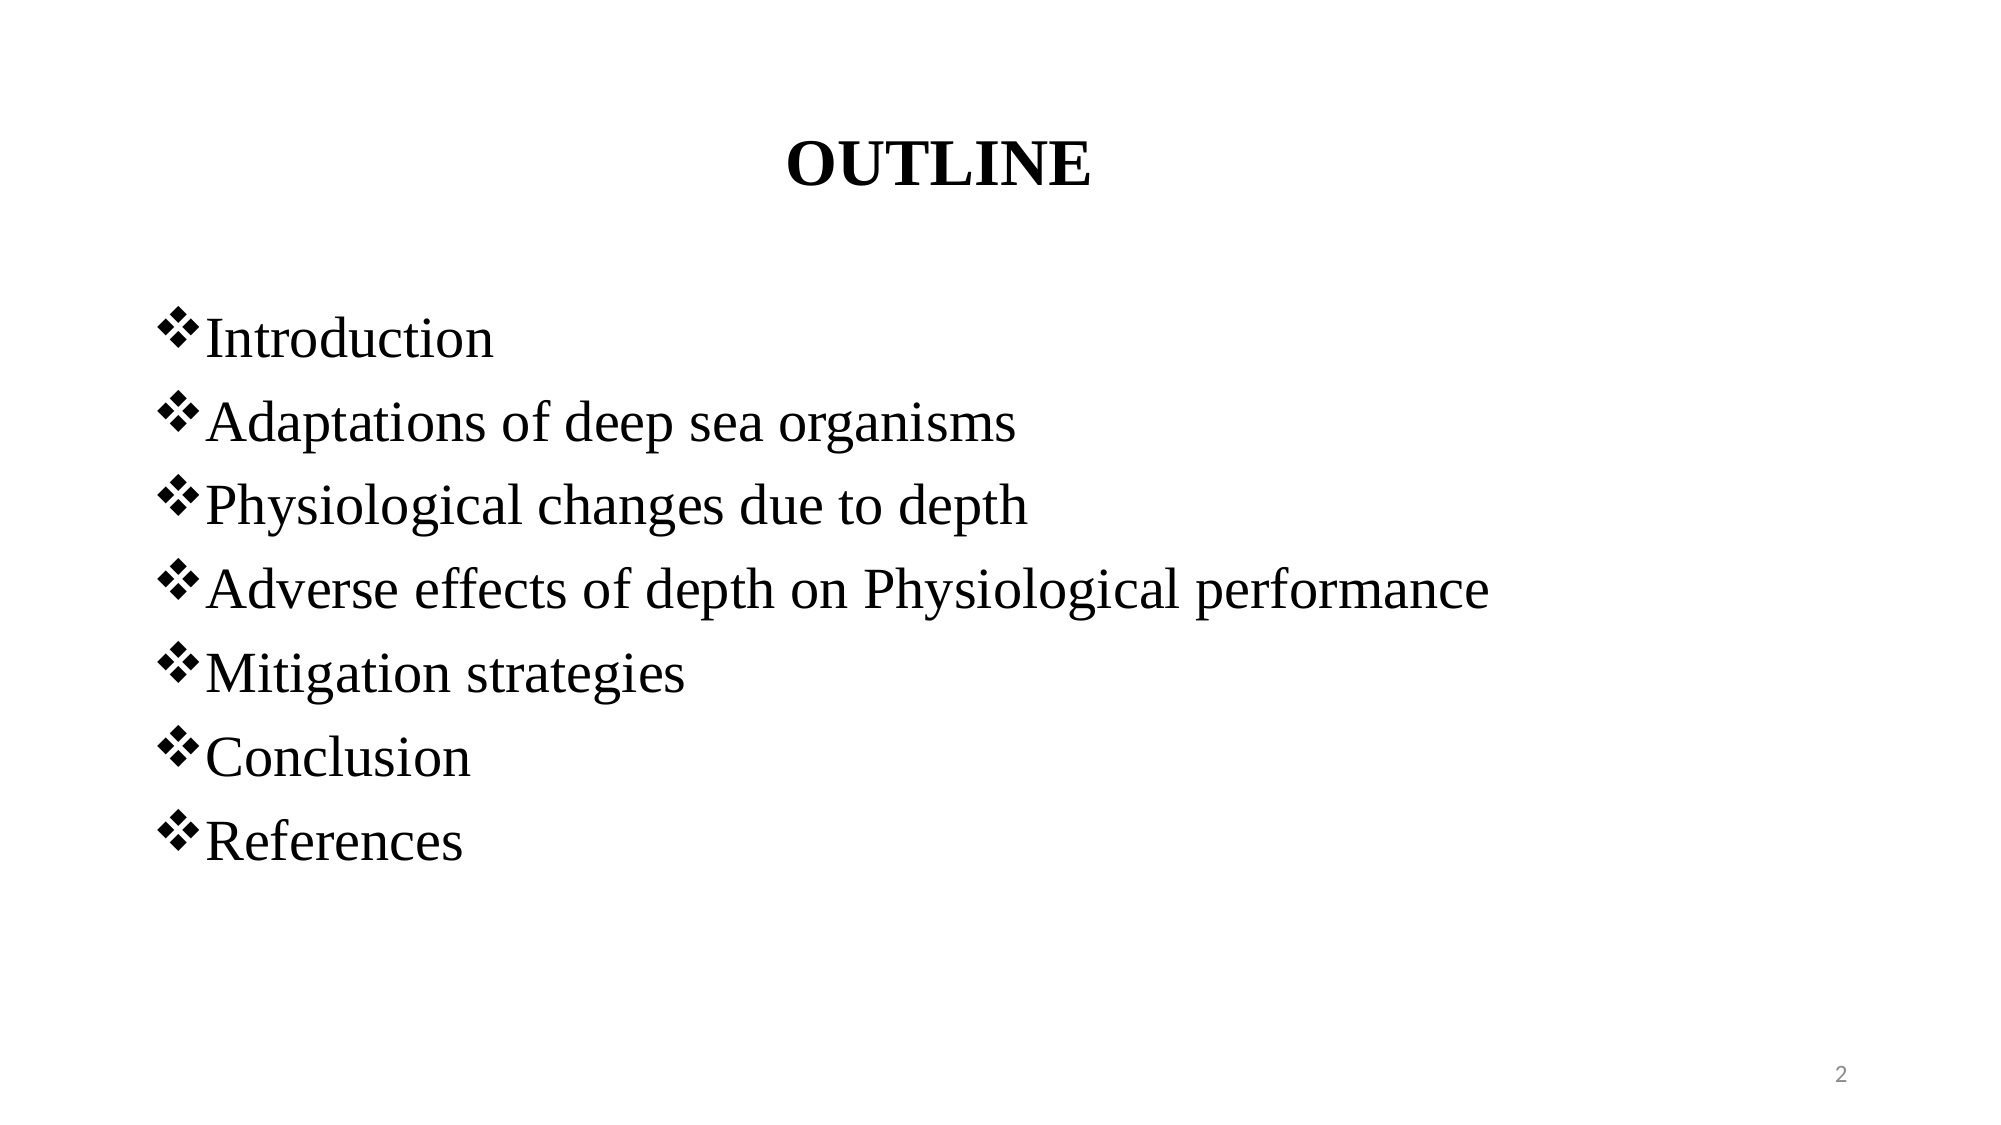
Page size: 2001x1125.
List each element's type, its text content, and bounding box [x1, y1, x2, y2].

title OUTLINE [292, 81, 1586, 245]
slide_number 2 [1412, 1042, 1863, 1103]
list Introduction Adaptations of deep sea organisms Physiological changes due to depth Adverse effects of depth on Physiological performance Mitigation strategies Conclusion References [137, 299, 1863, 1014]
